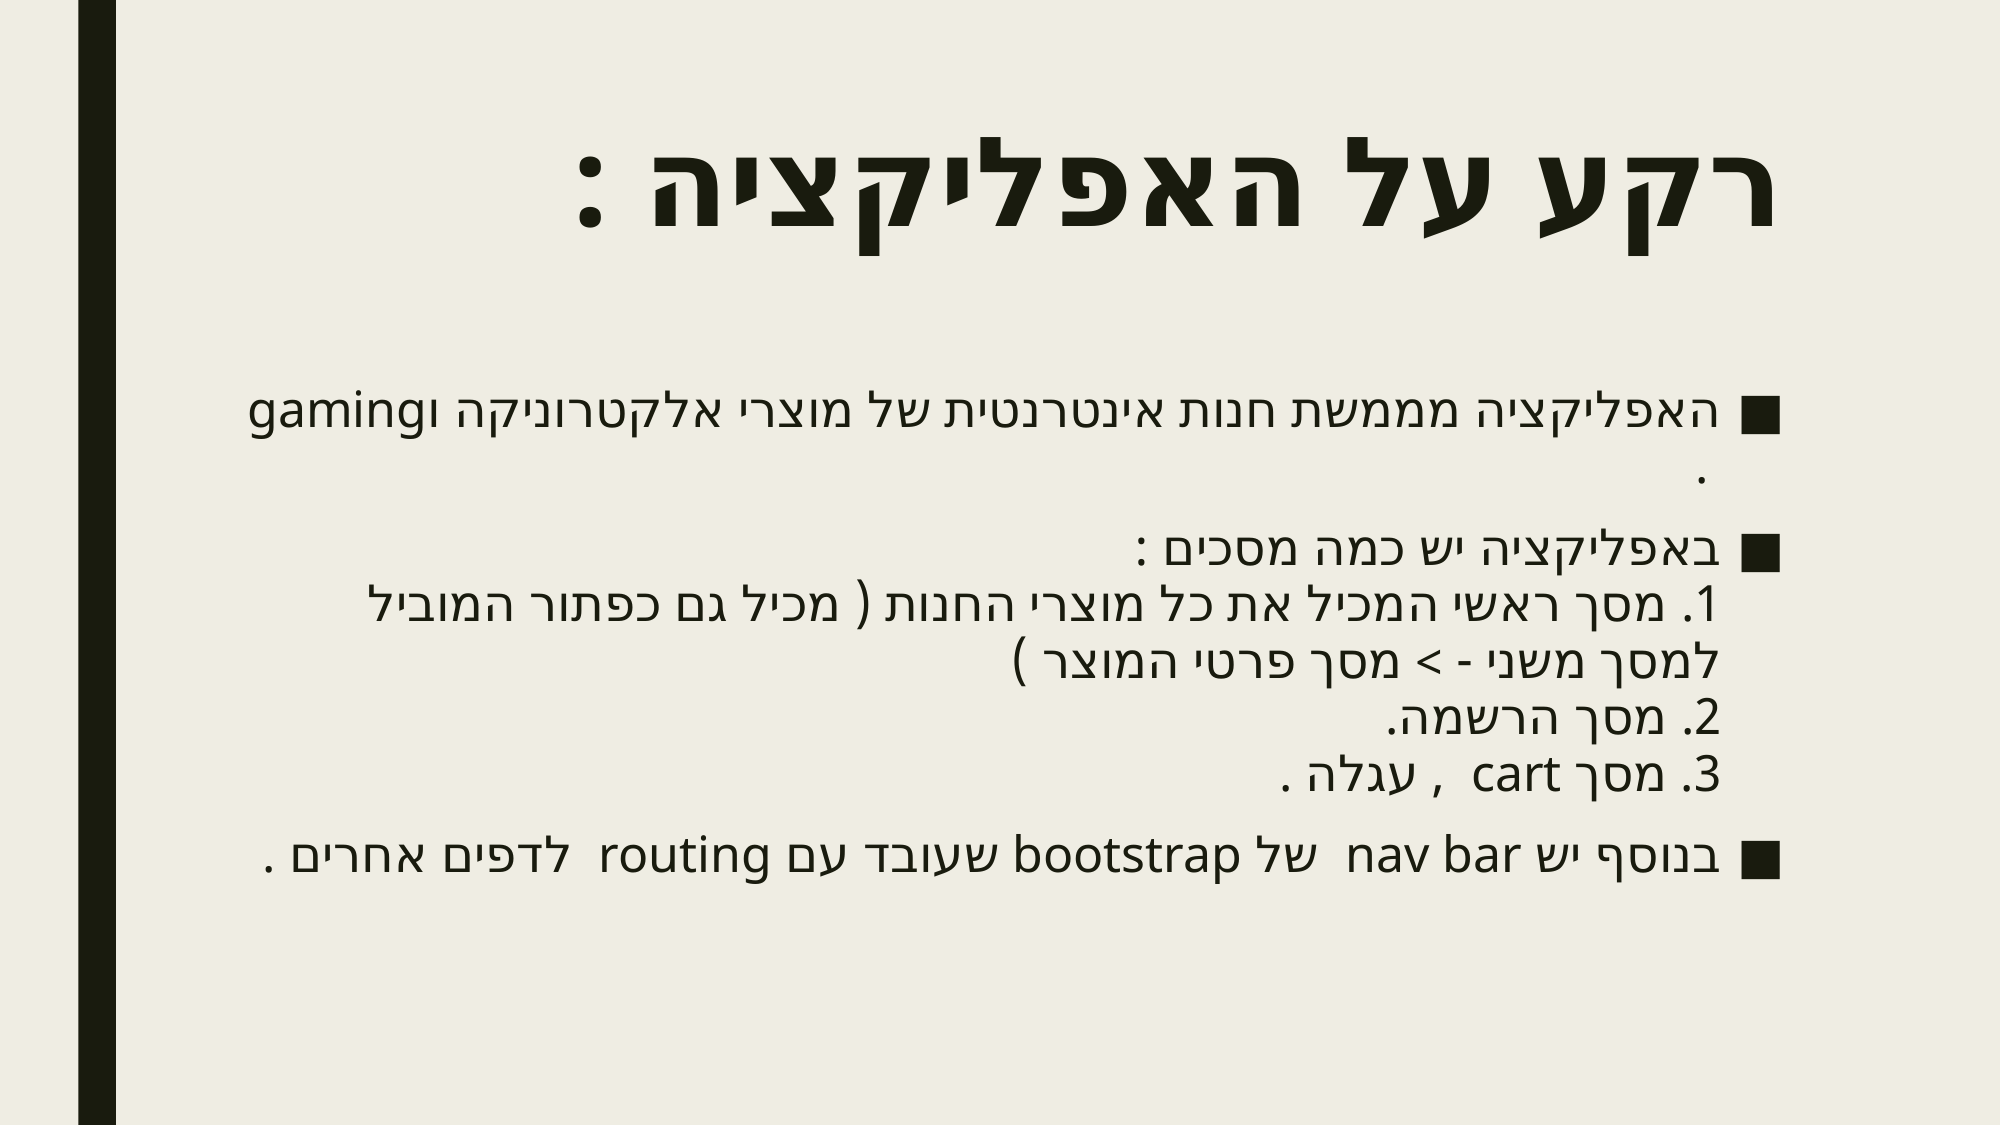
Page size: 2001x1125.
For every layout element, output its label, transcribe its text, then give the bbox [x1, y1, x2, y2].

title רקע על האפליקציה : [225, 112, 1800, 357]
list האפליקציה מממשת חנות אינטרנטית של מוצרי אלקטרוניקה וgaming . באפליקציה יש כמה מסכים : 1. מסך ראשי המכיל את כל מוצרי החנות ( מכיל גם כפתור המוביל למסך משני - > מסך פרטי המוצר ) 2. מסך הרשמה. 3. מסך cart , עגלה . בנוסף יש nav bar של bootstrap שעובד עם routing לדפים אחרים . [225, 375, 1800, 963]
